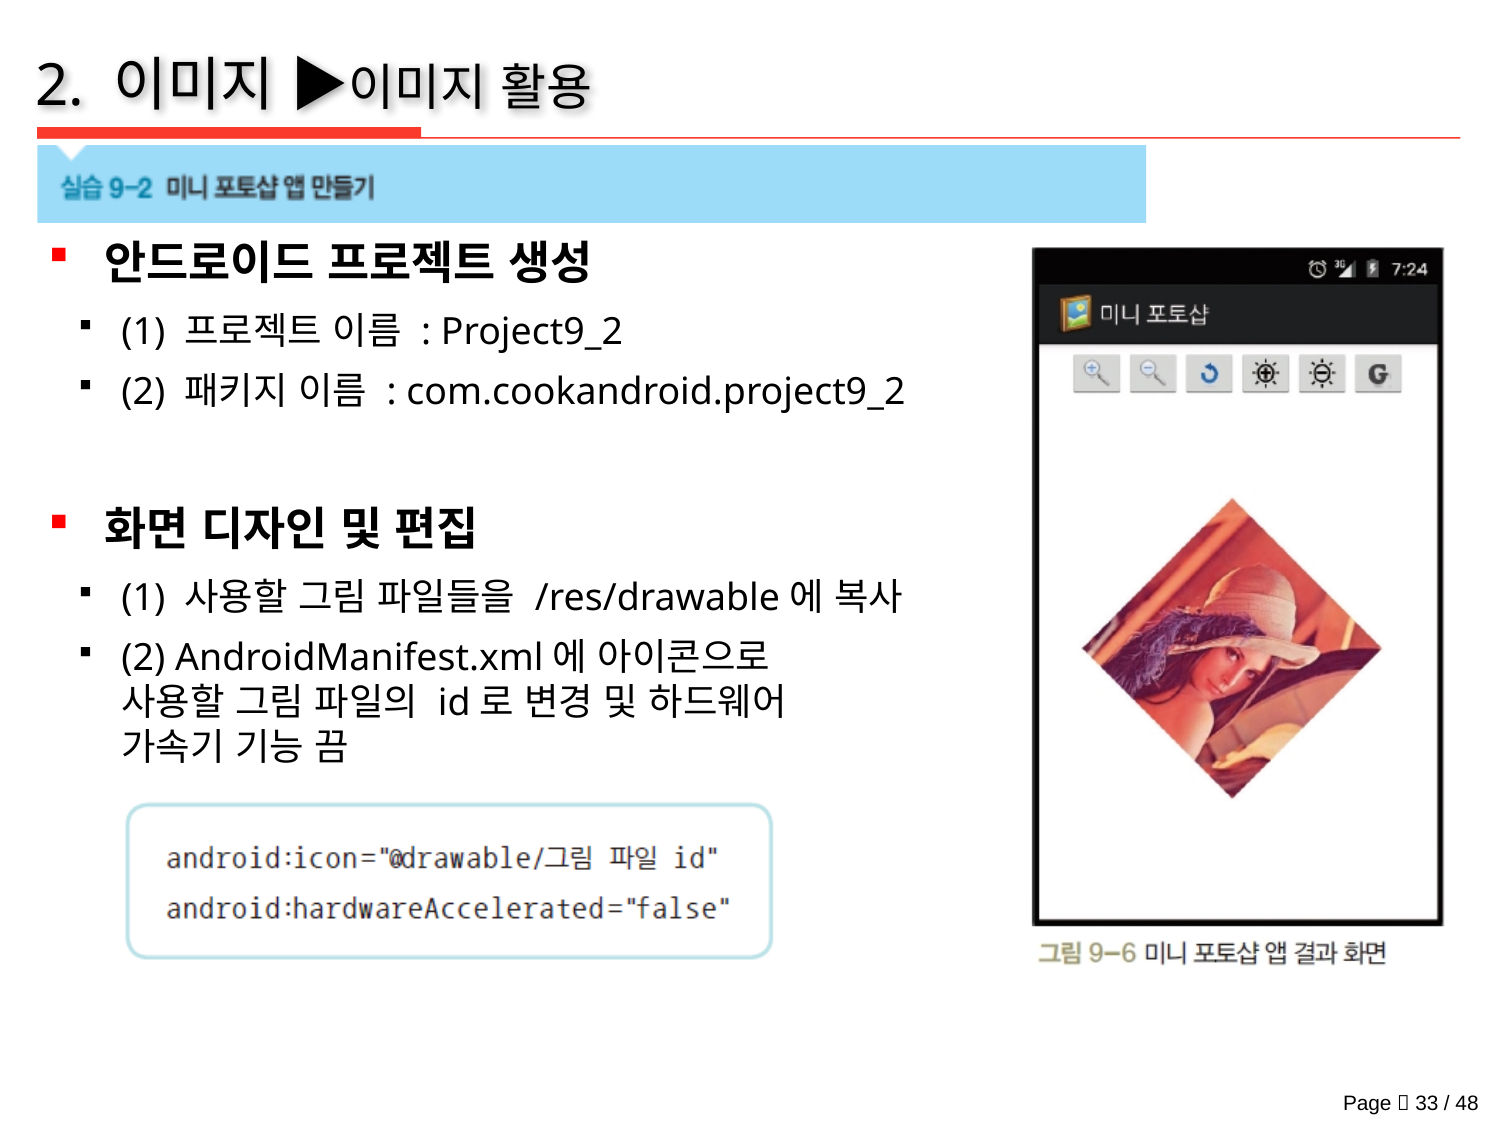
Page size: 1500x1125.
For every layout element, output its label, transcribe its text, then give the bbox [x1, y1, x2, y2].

title 2. 이미지 ▶이미지 활용 [35, 47, 1434, 142]
picture [1027, 242, 1452, 933]
picture [36, 145, 1147, 223]
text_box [112, 799, 781, 966]
picture [1032, 934, 1390, 972]
list 안드로이드 프로젝트 생성 (1) 프로젝트 이름 : Project9_2 (2) 패키지 이름 : com.cookandroid.project9_2 화면 디자인 및 편집 (1) 사용할 그림 파일들을 /res/drawable에 복사 (2) AndroidManifest.xml에 아이콘으로 사용할 그림 파일의 id로 변경 및 하드웨어 가속기 기능 끔 [48, 233, 1448, 819]
